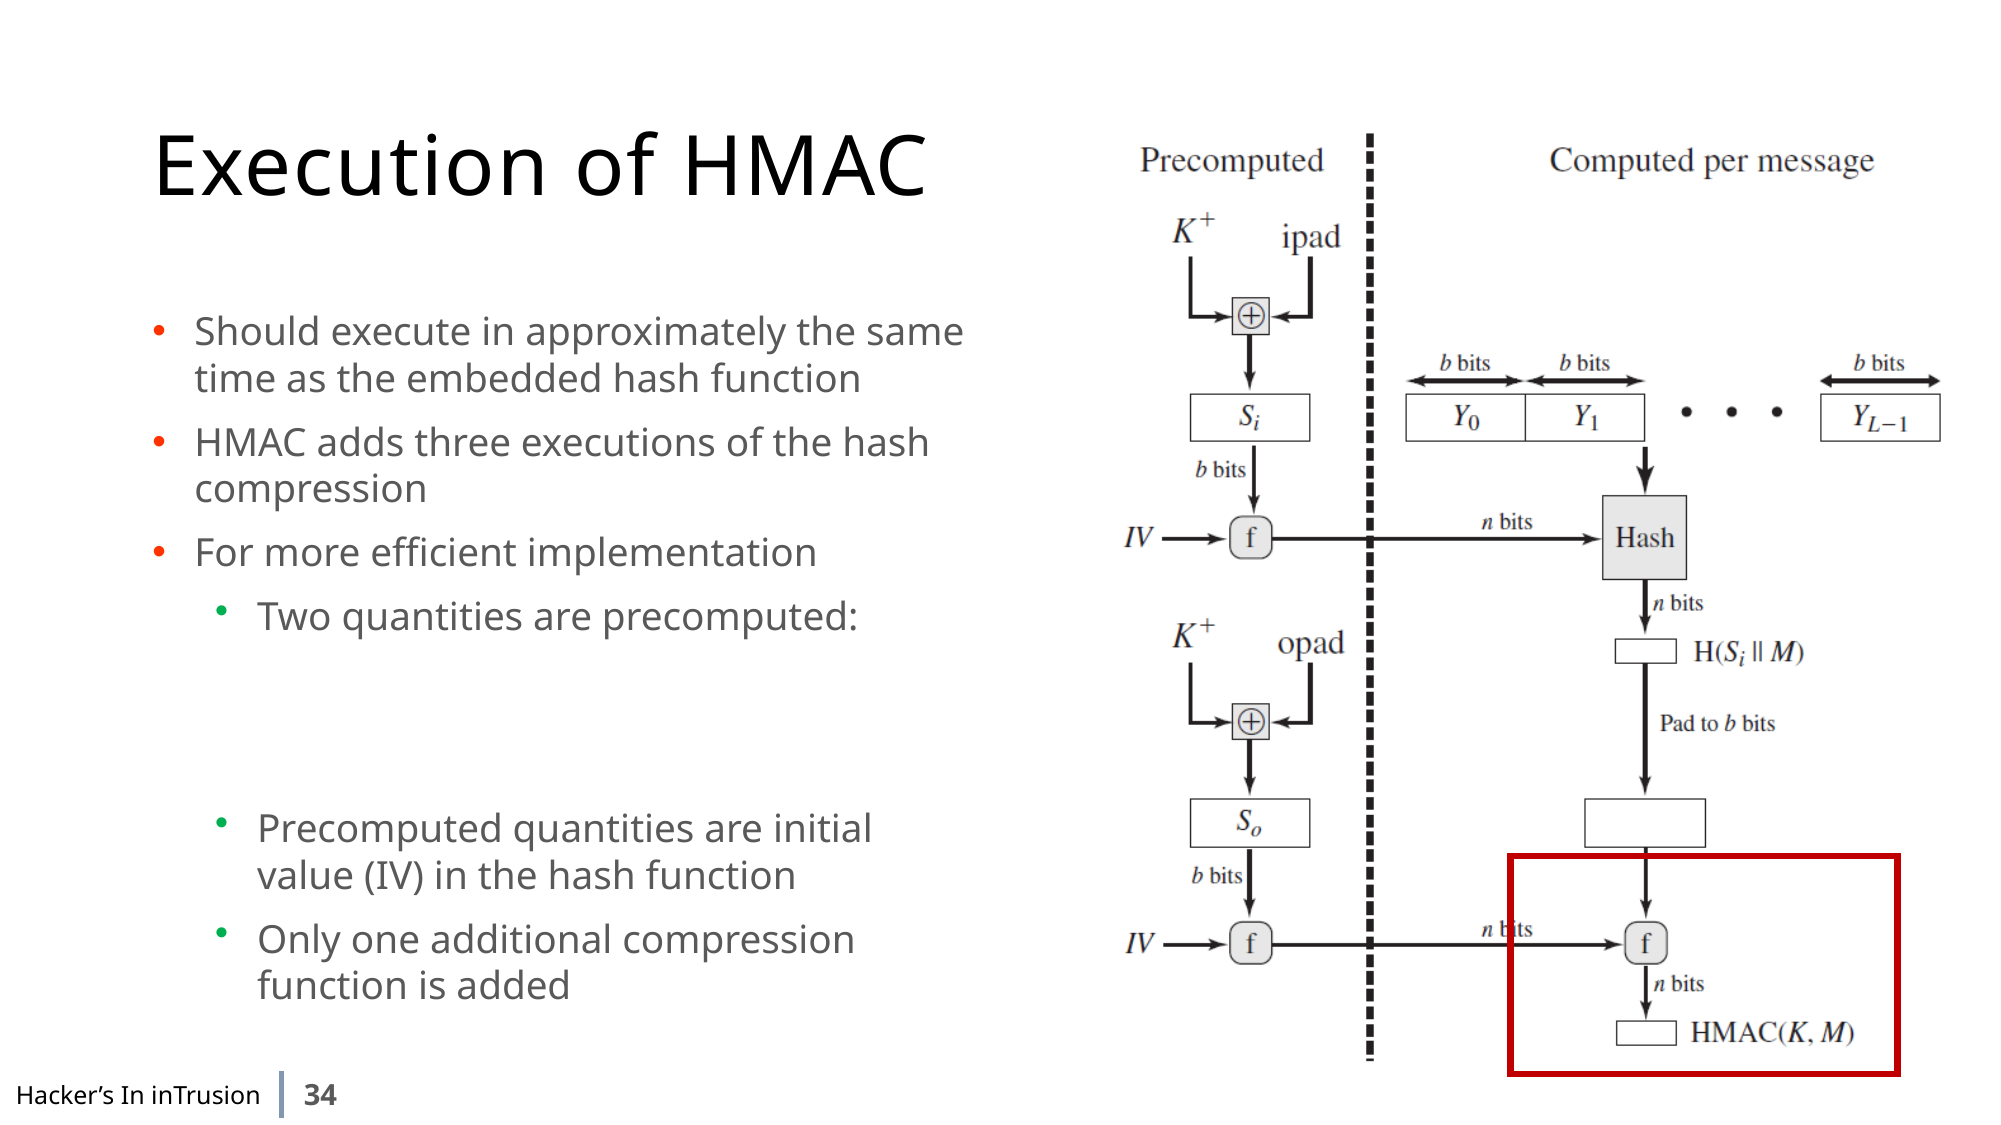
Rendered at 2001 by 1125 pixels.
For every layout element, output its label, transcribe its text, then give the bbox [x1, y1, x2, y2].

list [1100, 98, 1951, 1065]
text_box [1509, 1065, 1899, 1075]
title Execution of HMAC [137, 59, 1863, 278]
